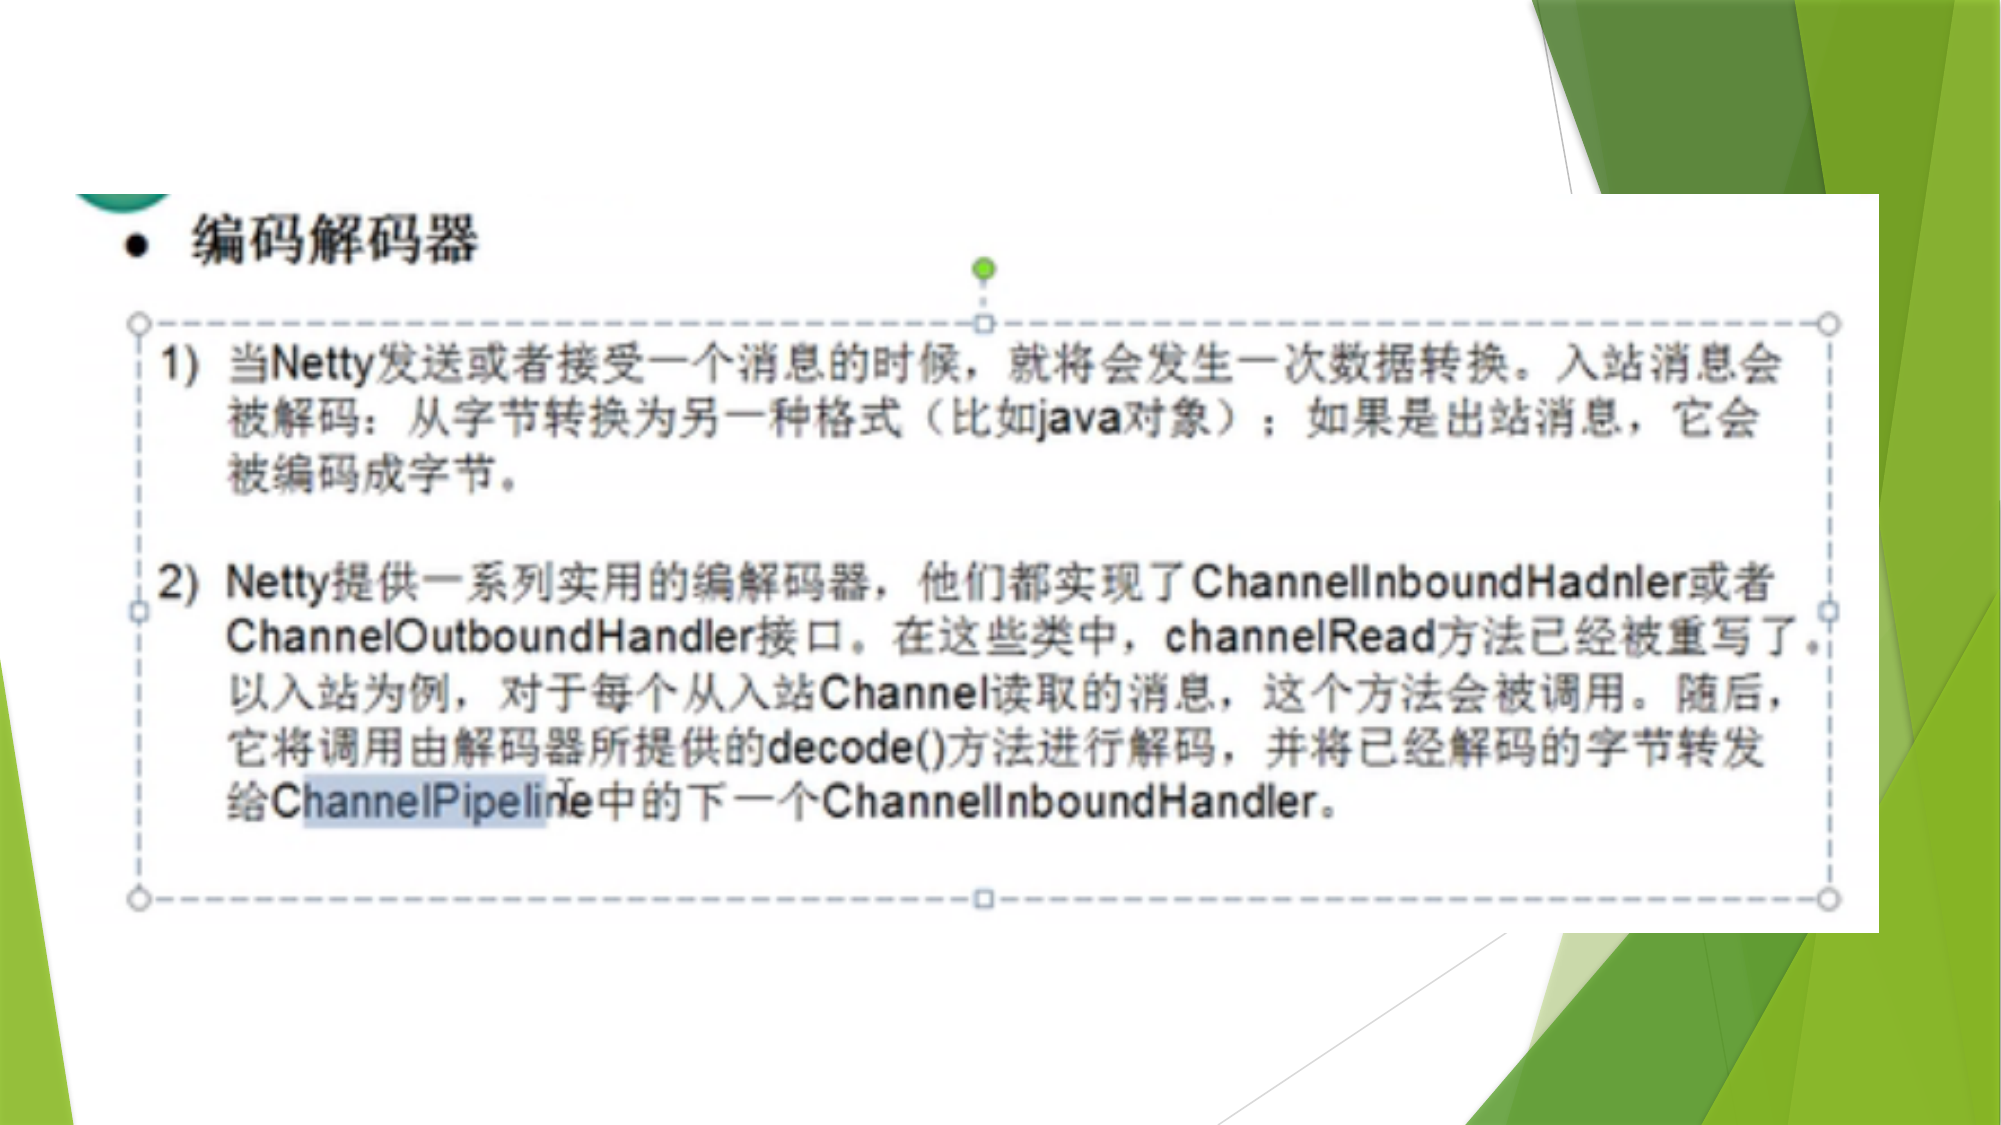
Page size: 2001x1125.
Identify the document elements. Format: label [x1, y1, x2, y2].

picture [75, 193, 1879, 933]
